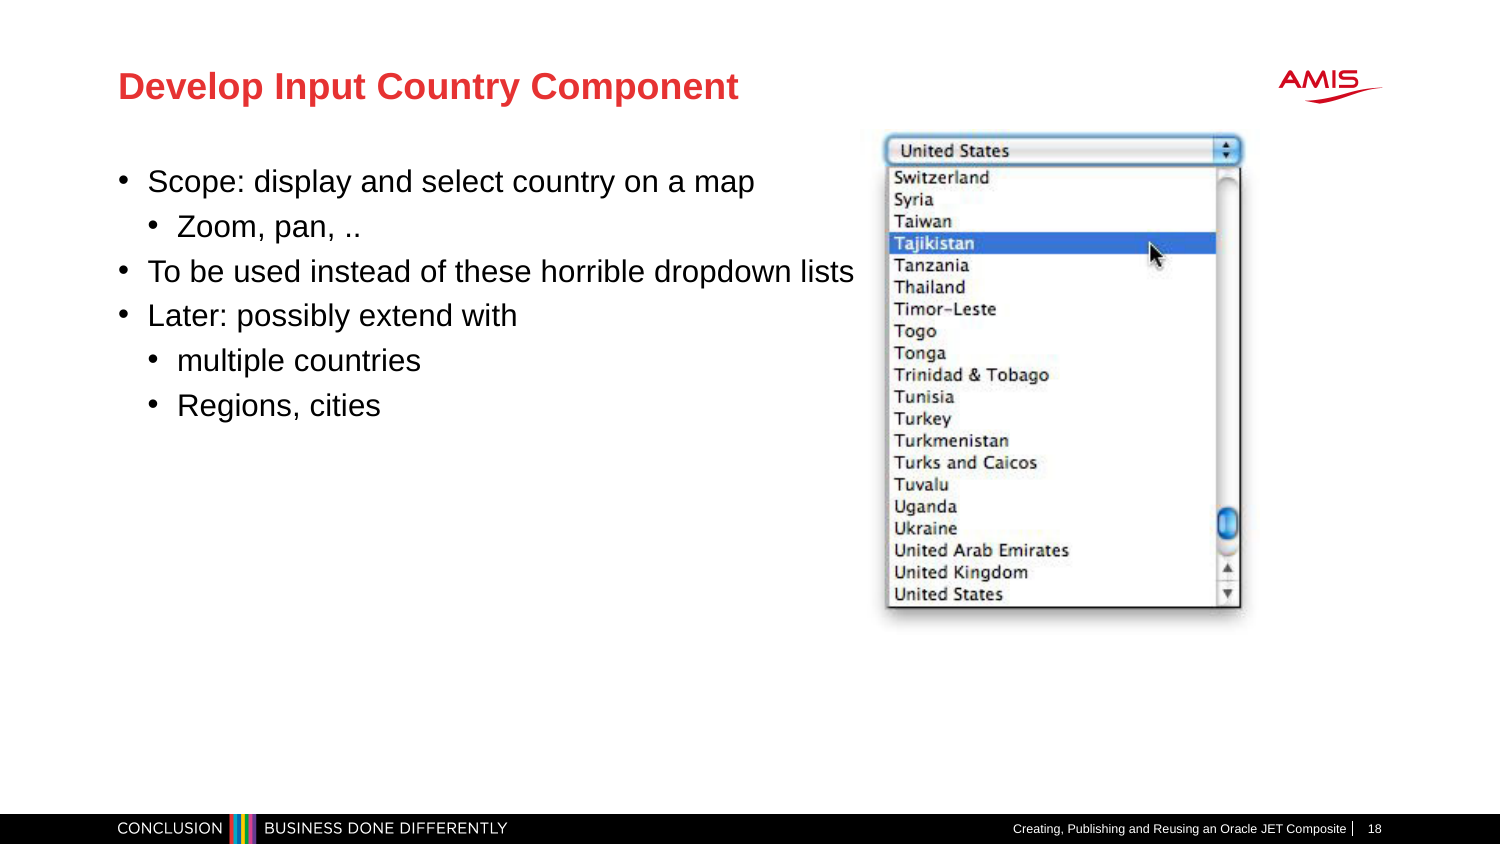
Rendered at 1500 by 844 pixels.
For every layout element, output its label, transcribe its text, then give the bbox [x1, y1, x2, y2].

list Scope: display and select country on a map Zoom, pan, .. To be used instead of these horrible dropdown lists Later: possibly extend with multiple countries Regions, cities [118, 153, 1205, 774]
picture [239, 814, 1500, 844]
slide_number 18 [1358, 820, 1382, 839]
picture [859, 129, 1260, 635]
picture [1205, 58, 1388, 106]
footer Creating, Publishing and Reusing an Oracle JET Composite [814, 820, 1347, 839]
title Develop Input Country Component [118, 47, 1205, 130]
picture [0, 814, 236, 844]
